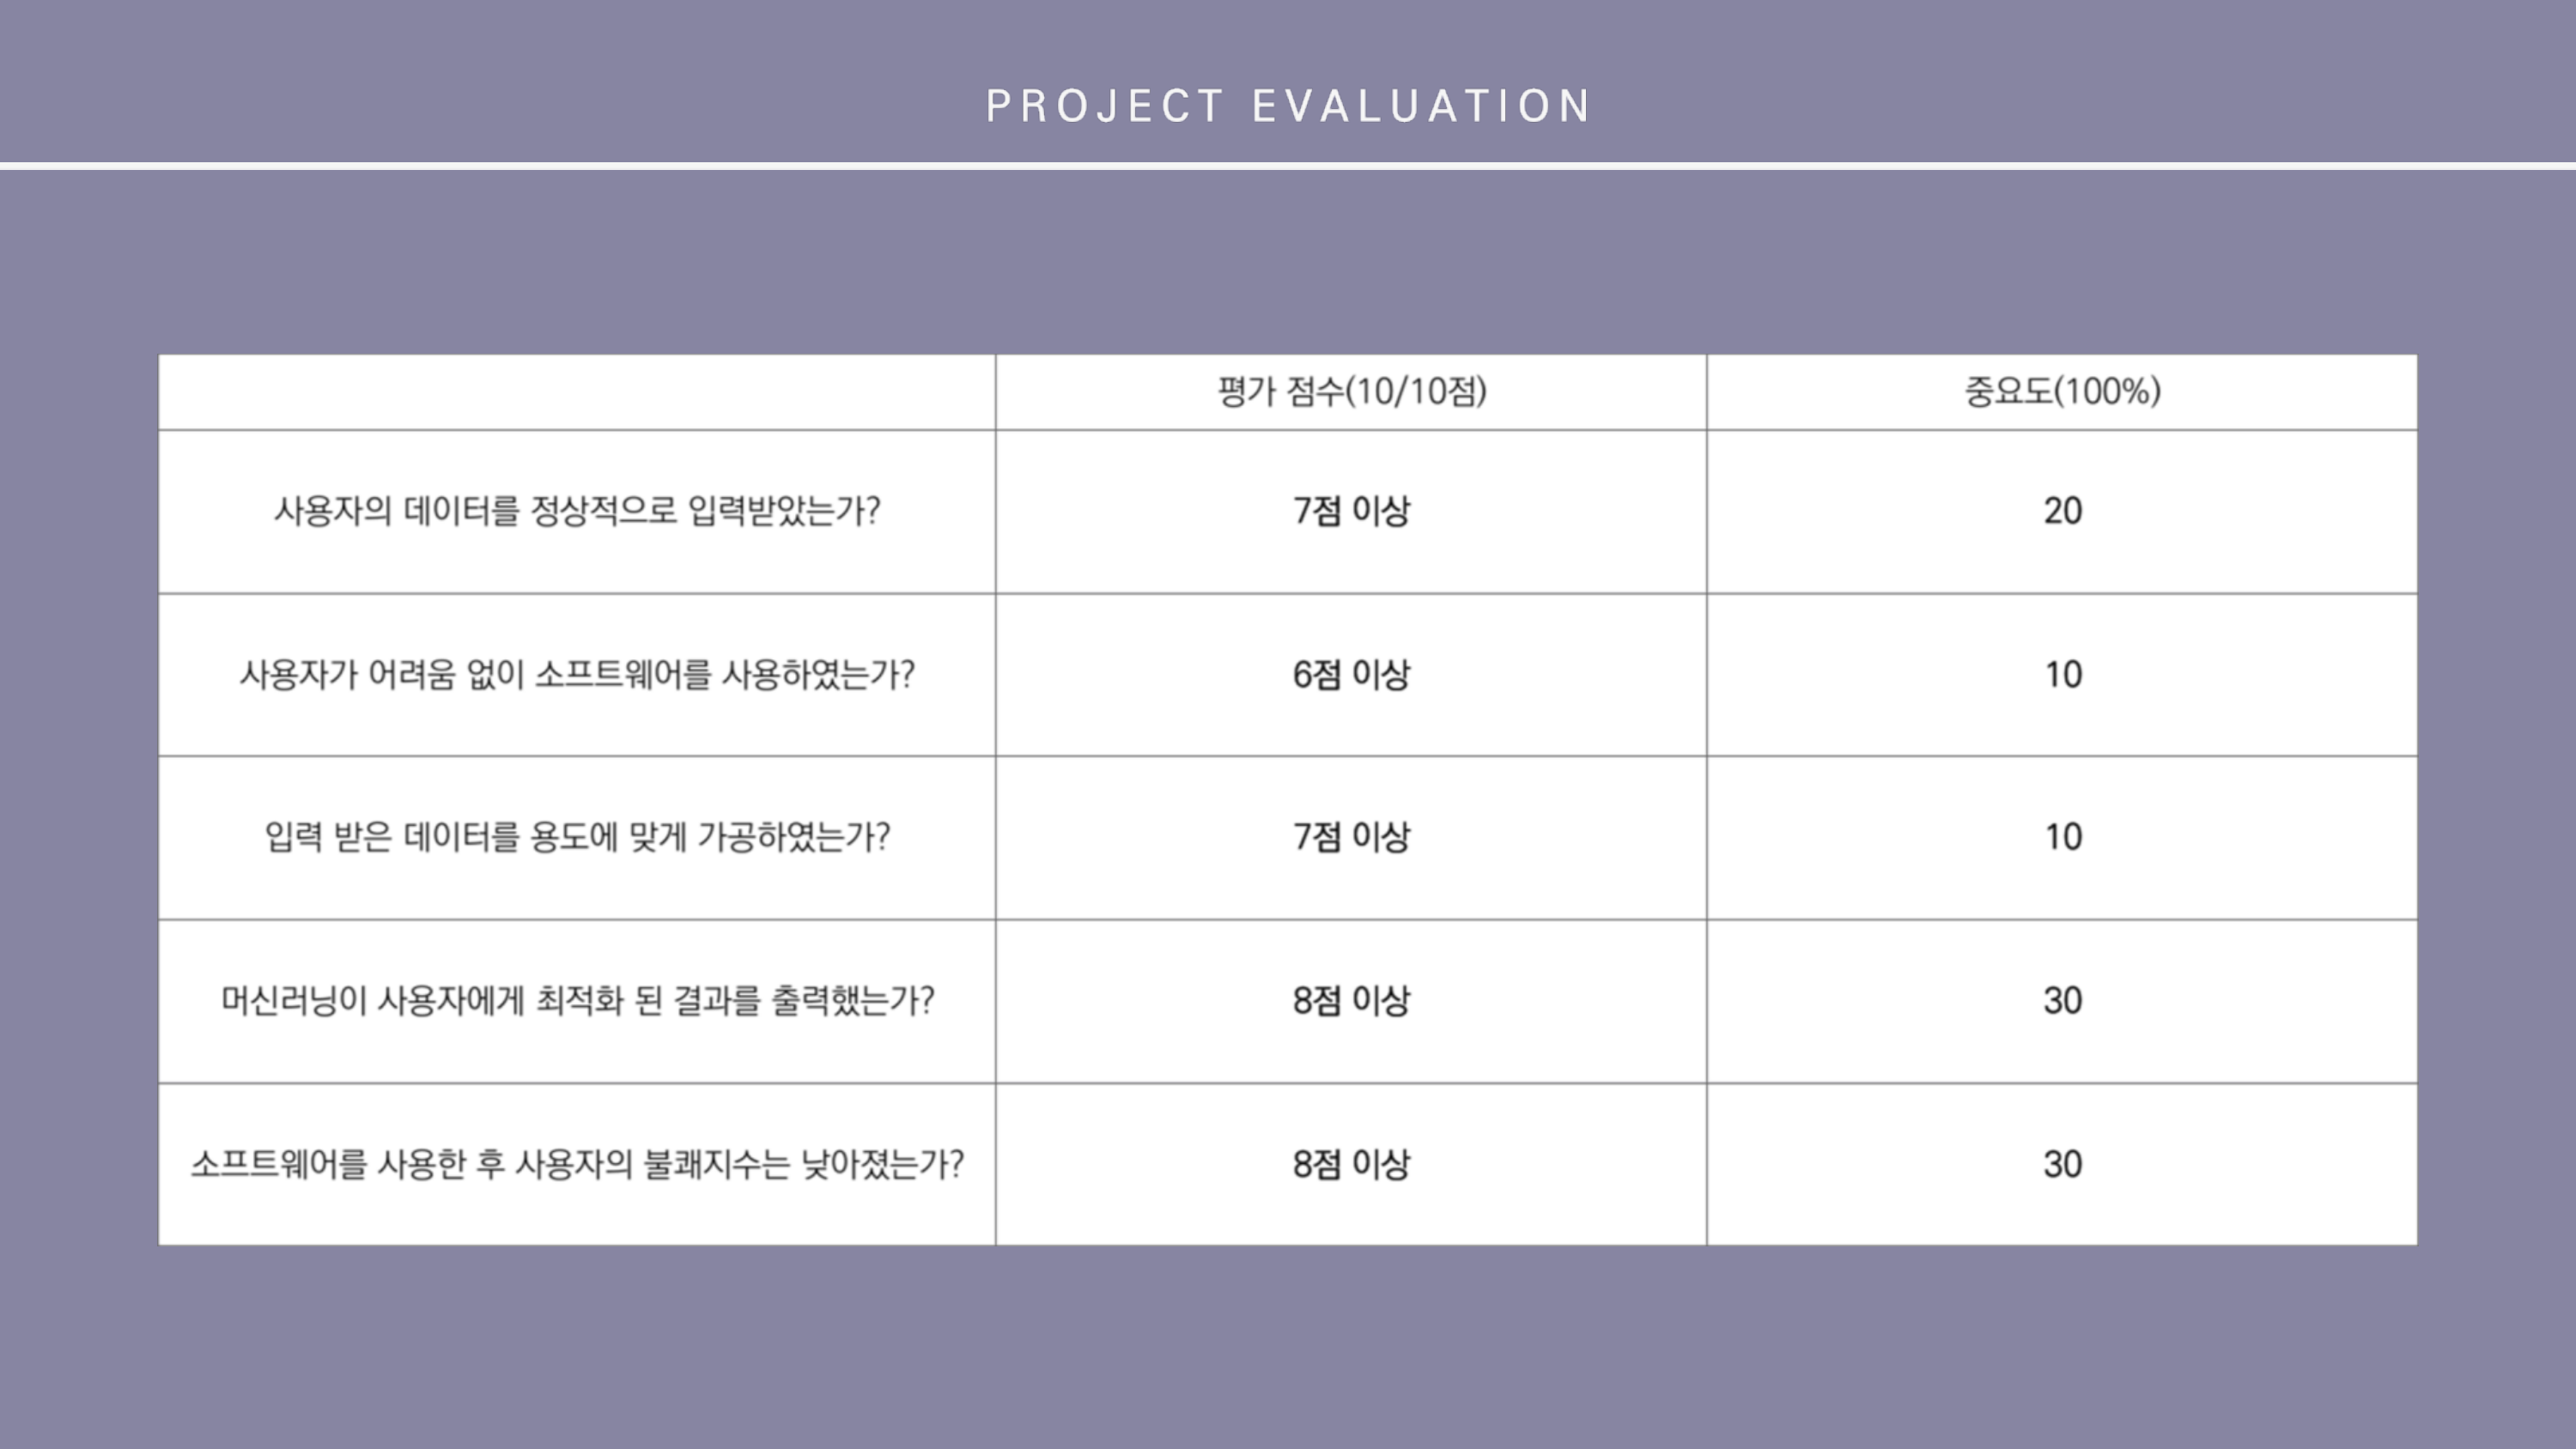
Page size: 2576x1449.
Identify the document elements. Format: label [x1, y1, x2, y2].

text_box [156, 354, 2419, 1246]
text_box [0, 162, 2576, 170]
picture [884, 71, 1607, 142]
